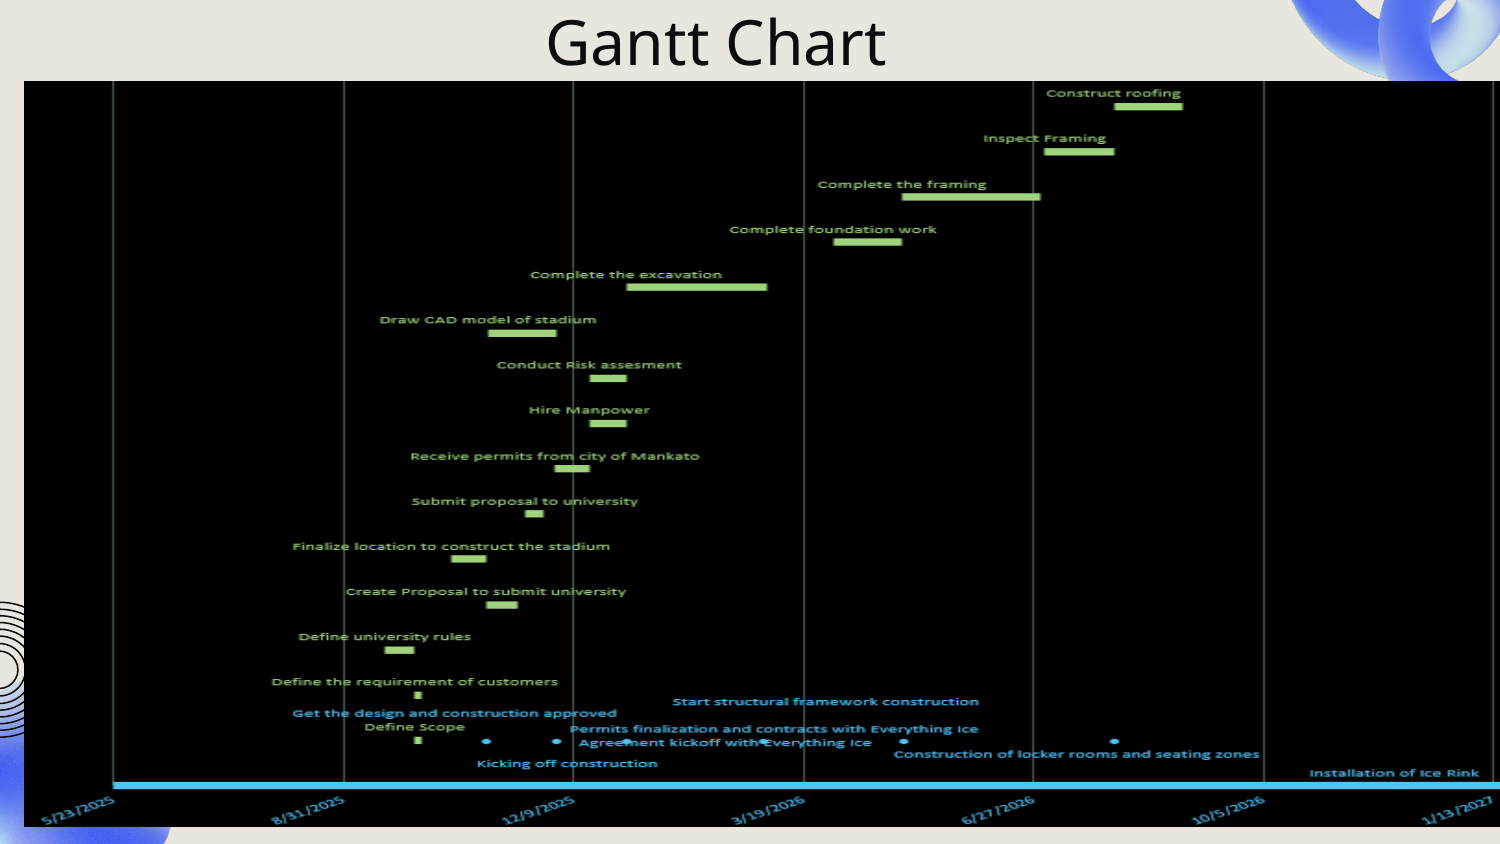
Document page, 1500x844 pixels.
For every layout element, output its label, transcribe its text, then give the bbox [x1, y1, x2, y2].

picture [24, 0, 1500, 828]
title Gantt Chart [83, 0, 1350, 80]
